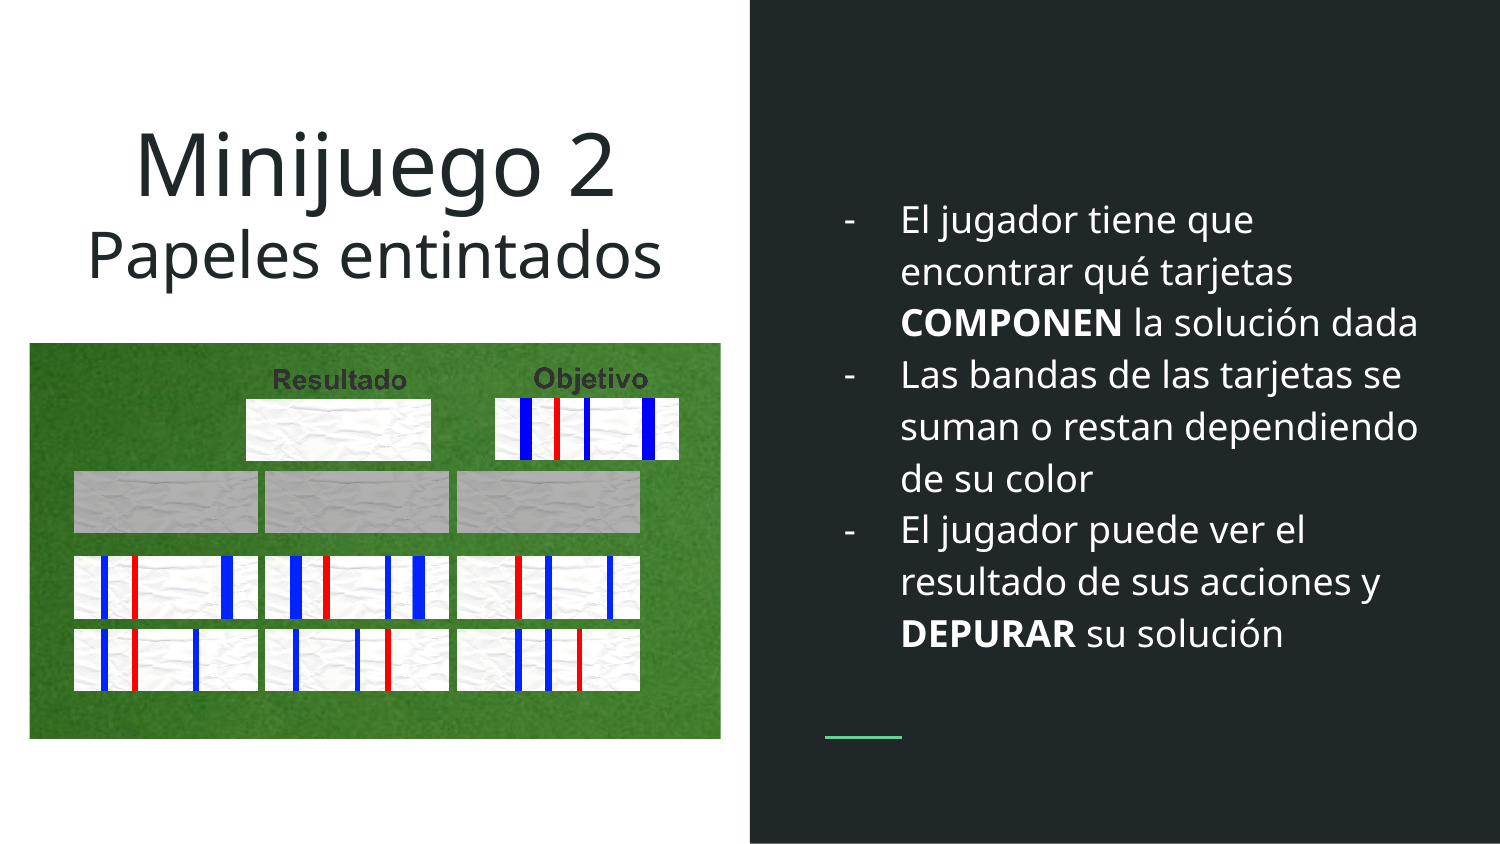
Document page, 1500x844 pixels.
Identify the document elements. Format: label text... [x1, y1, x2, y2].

title Minijuego 2 Papeles entintados [43, 59, 708, 307]
picture [29, 343, 721, 739]
list El jugador tiene que encontrar qué tarjetas COMPONEN la solución dada Las bandas de las tarjetas se suman o restan dependiendo de su color El jugador puede ver el resultado de sus acciones y DEPURAR su solución [810, 118, 1440, 725]
